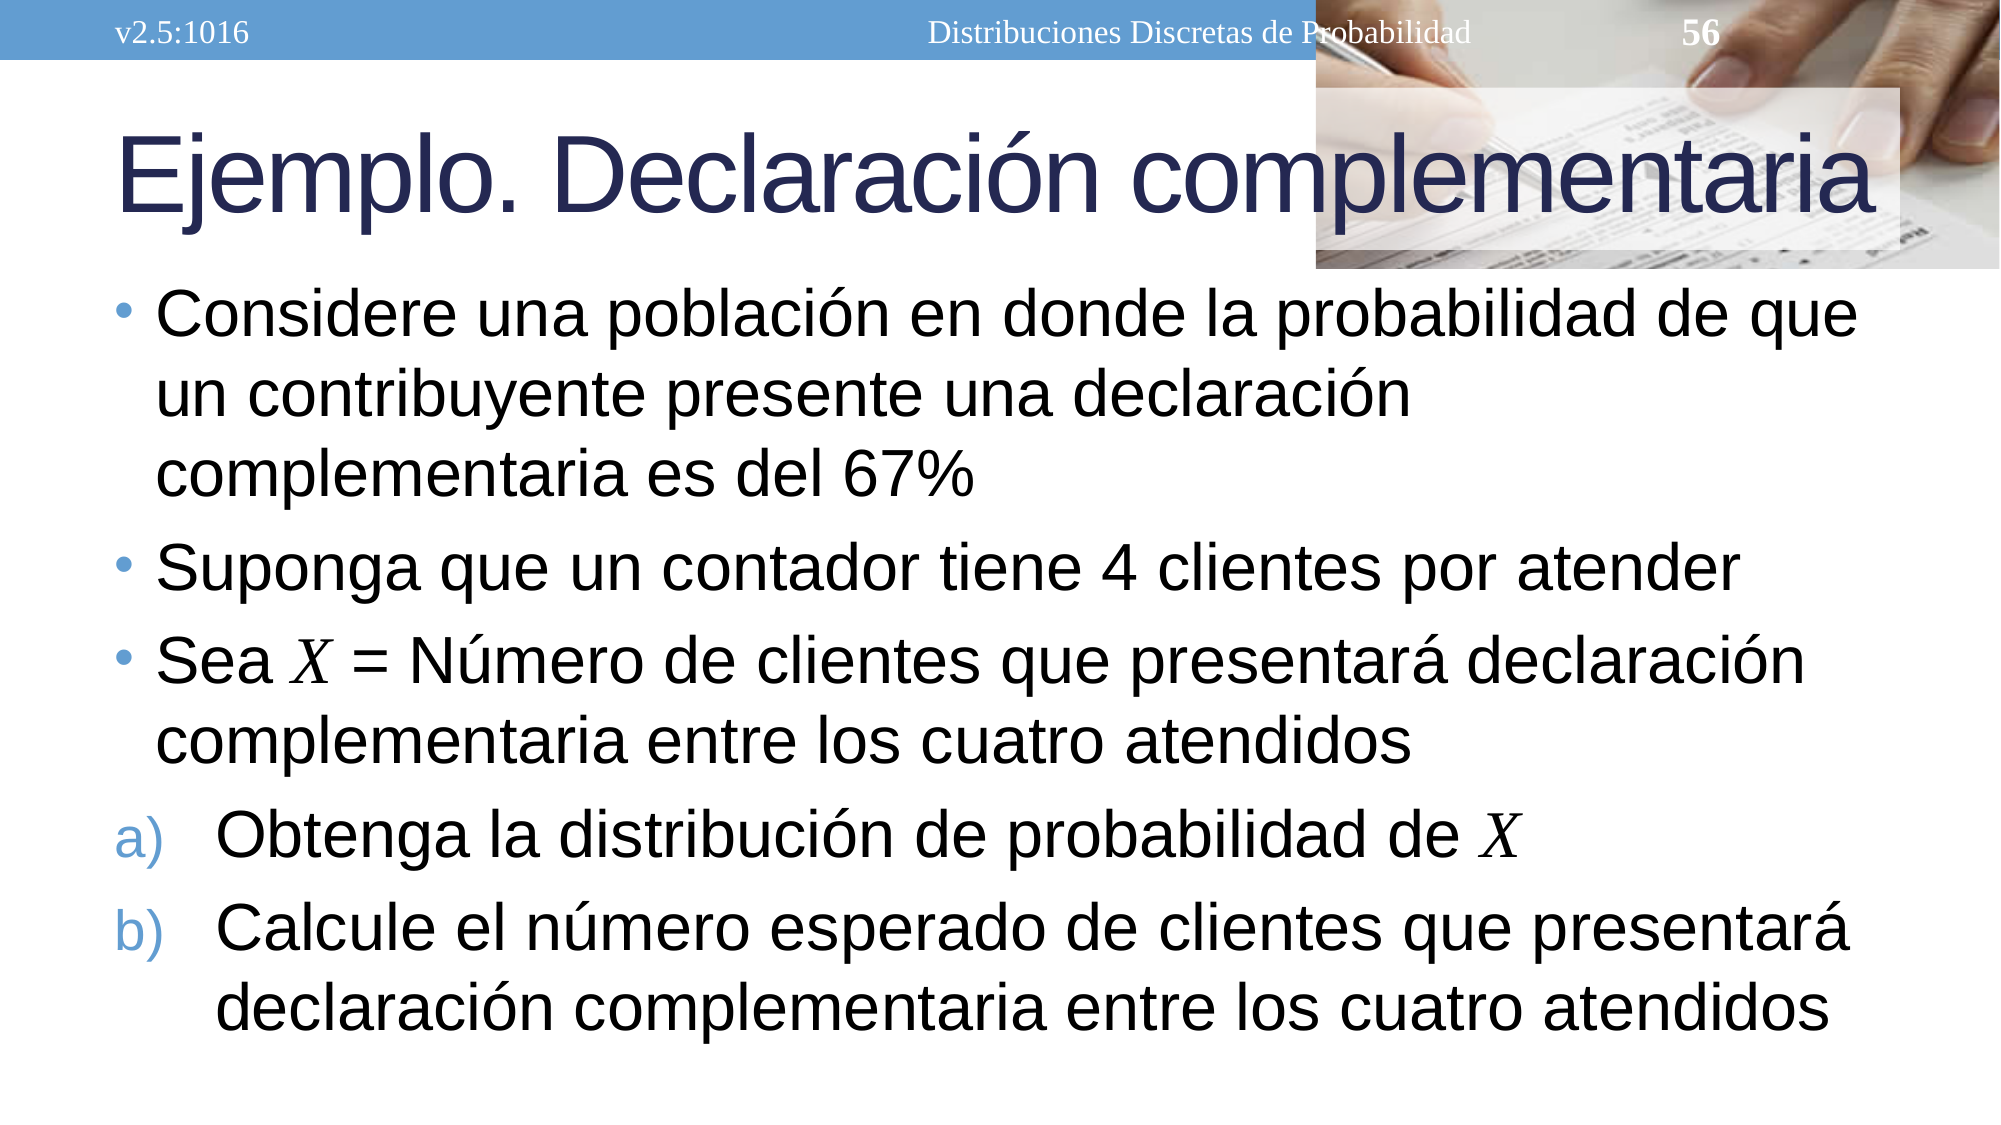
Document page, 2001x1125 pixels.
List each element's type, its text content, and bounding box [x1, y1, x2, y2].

picture [1315, 0, 2000, 269]
slide_number v2.5:1016 [99, 3, 734, 57]
list Considere una población en donde la probabilidad de que un contribuyente presente una declaración complementaria es del 67% Suponga que un contador tiene 4 clientes por atender Sea X = Número de clientes que presentará declaración complementaria entre los cuatro atendidos Obtenga la distribución de probabilidad de X Calcule el número esperado de clientes que presentará declaración complementaria entre los cuatro atendidos [99, 262, 1900, 1063]
footer Distribuciones Discretas de Probabilidad [750, 3, 1312, 57]
title Ejemplo. Declaración complementaria [99, 87, 1312, 250]
